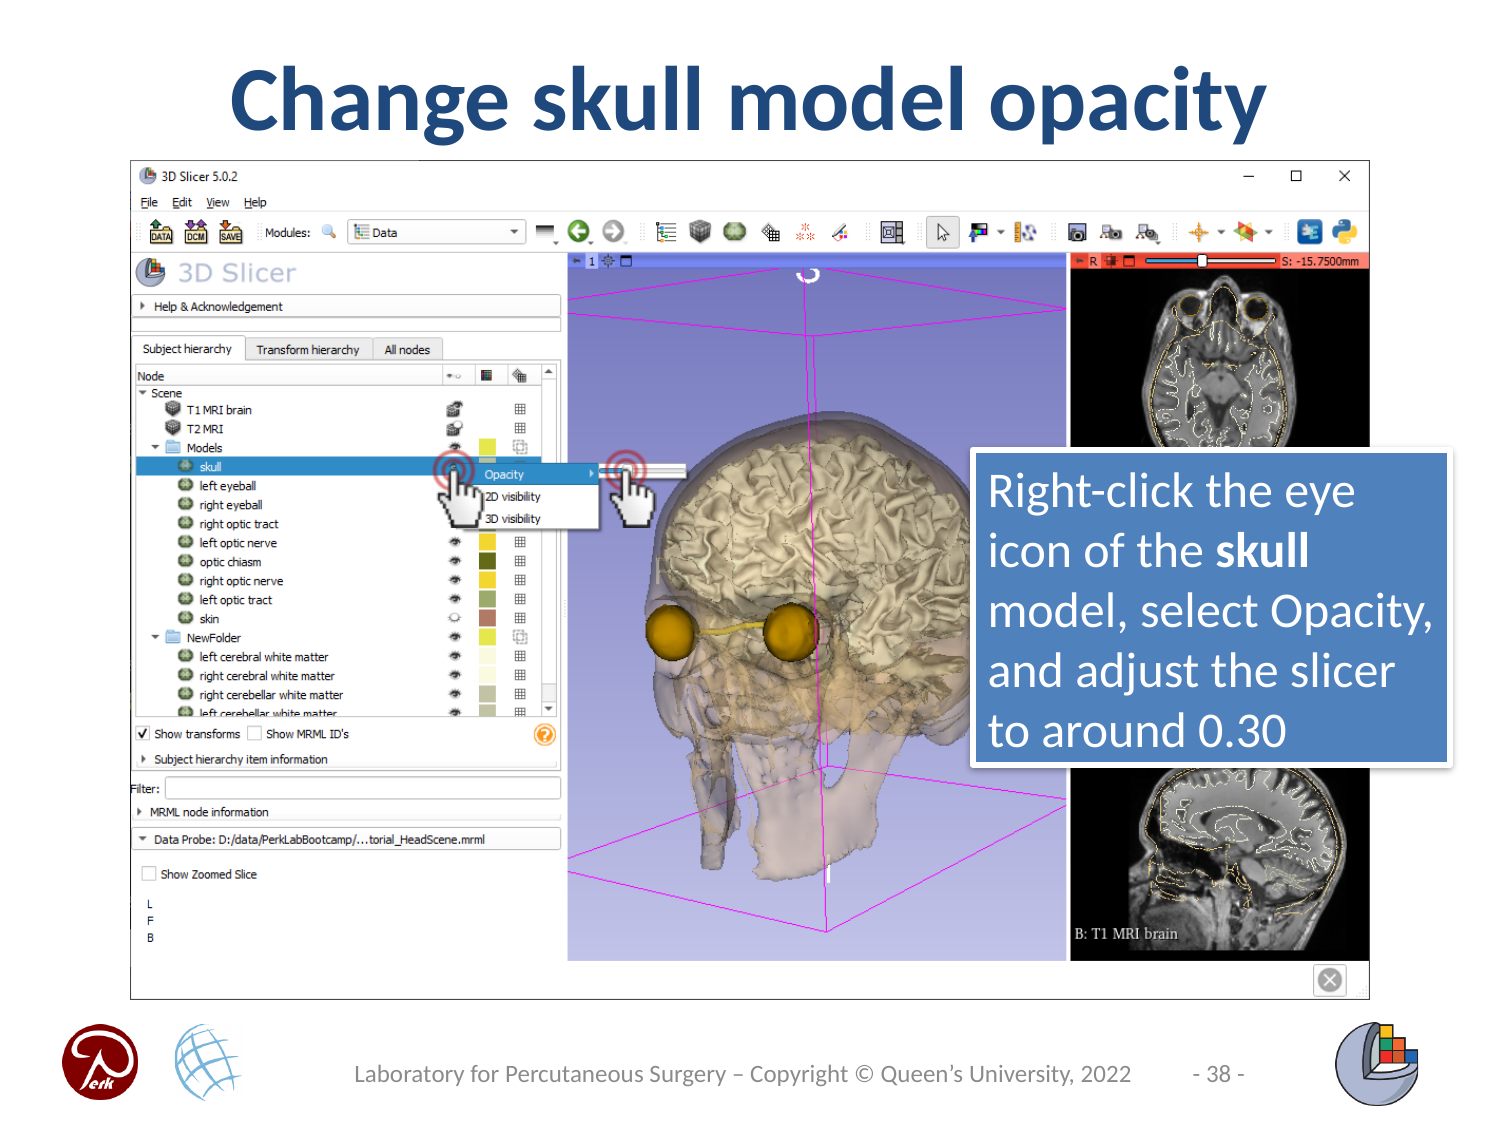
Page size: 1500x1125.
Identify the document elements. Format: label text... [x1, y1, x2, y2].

text_box Right-click the eye icon of the skull model, select Opacity, and adjust the slicer to around 0.30 [1376, 447, 1453, 768]
slide_number - 38 - [1175, 1042, 1263, 1103]
picture [62, 1024, 138, 1100]
footer Laboratory for Percutaneous Surgery – Copyright © Queen’s University, 2022 [312, 1042, 1175, 1103]
picture [1335, 1022, 1419, 1106]
picture [129, 160, 1370, 1001]
picture [174, 1024, 245, 1101]
title Change skull model opacity [74, 0, 1426, 188]
